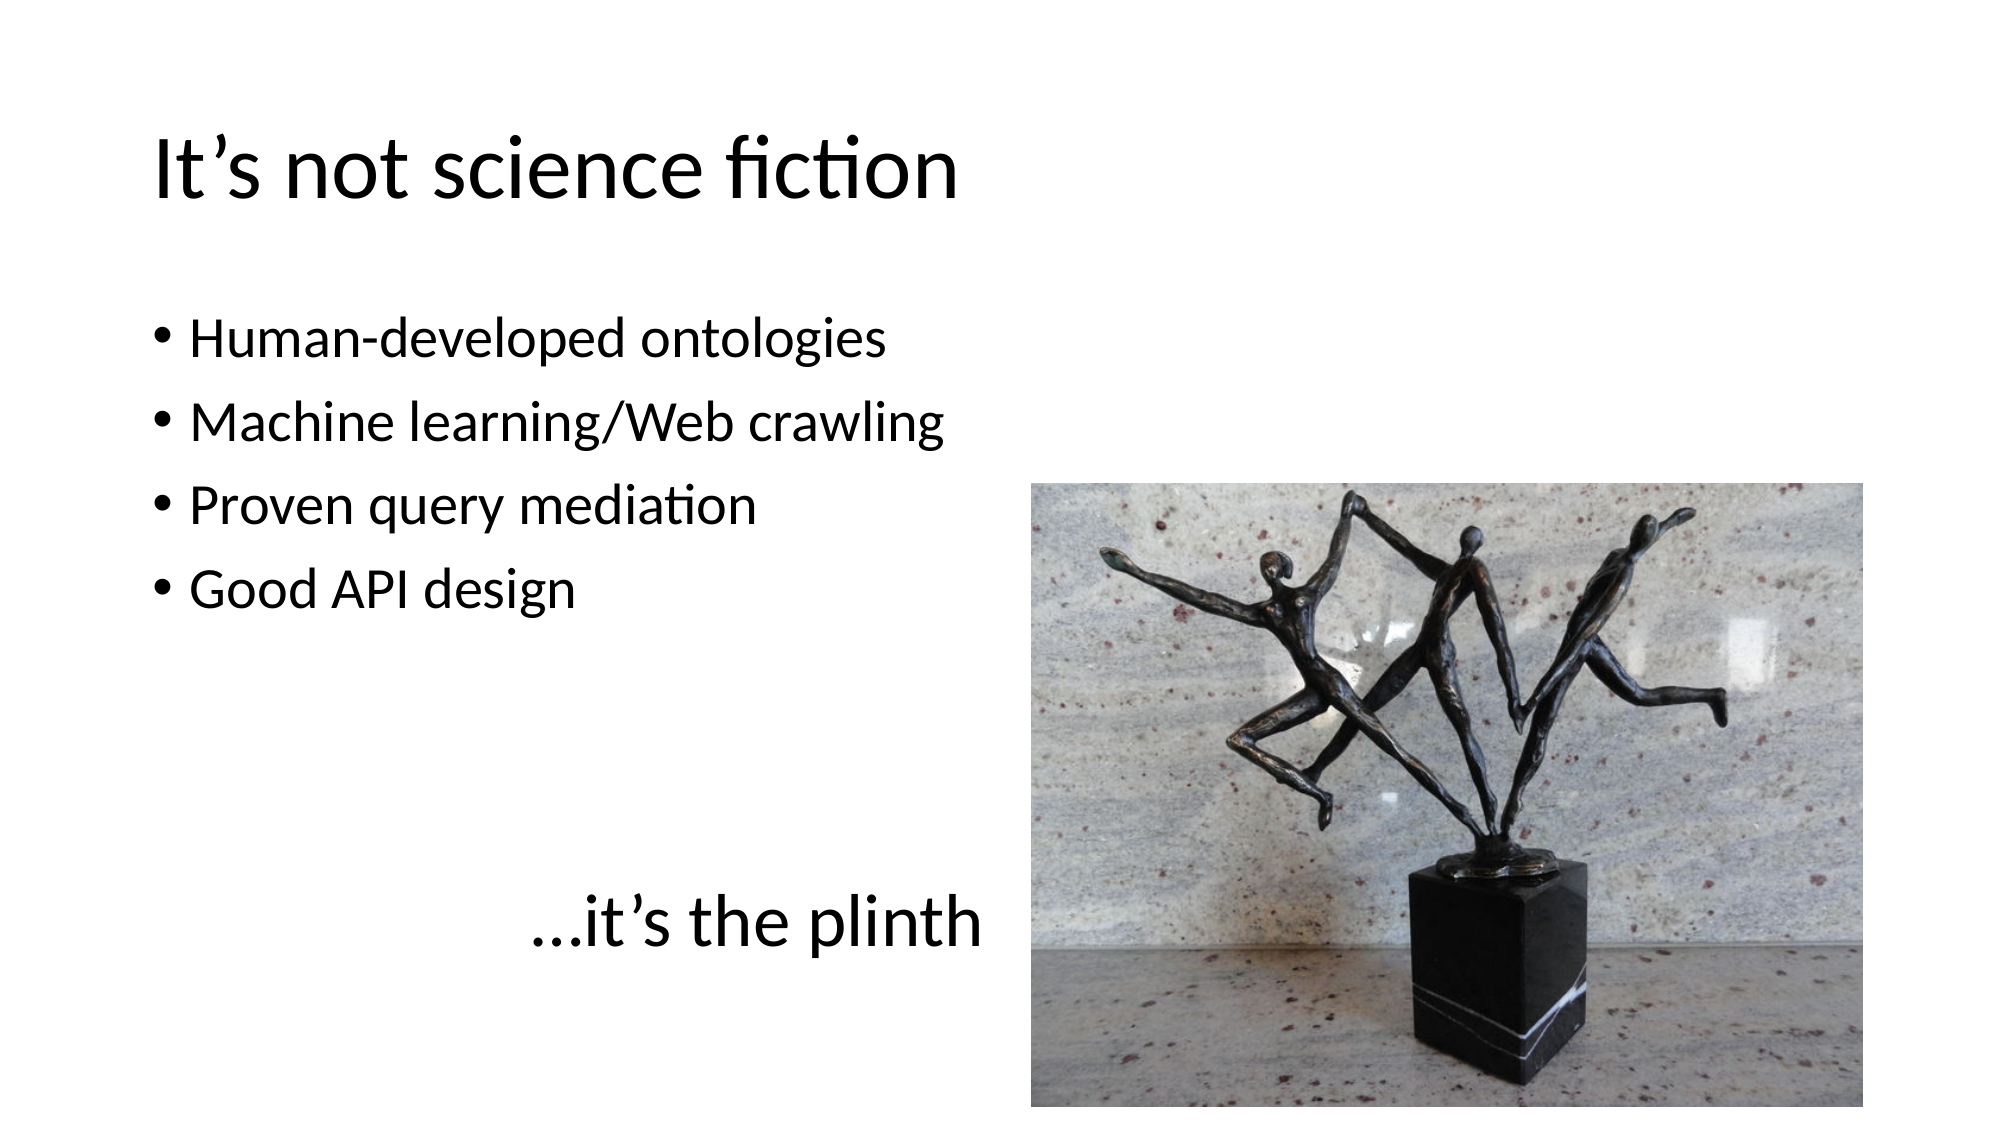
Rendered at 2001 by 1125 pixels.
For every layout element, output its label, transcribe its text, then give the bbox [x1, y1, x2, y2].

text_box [459, 483, 1863, 1108]
list Human-developed ontologies Machine learning/Web crawling Proven query mediation Good API design [137, 299, 1040, 658]
title It’s not science fiction [137, 59, 1863, 278]
